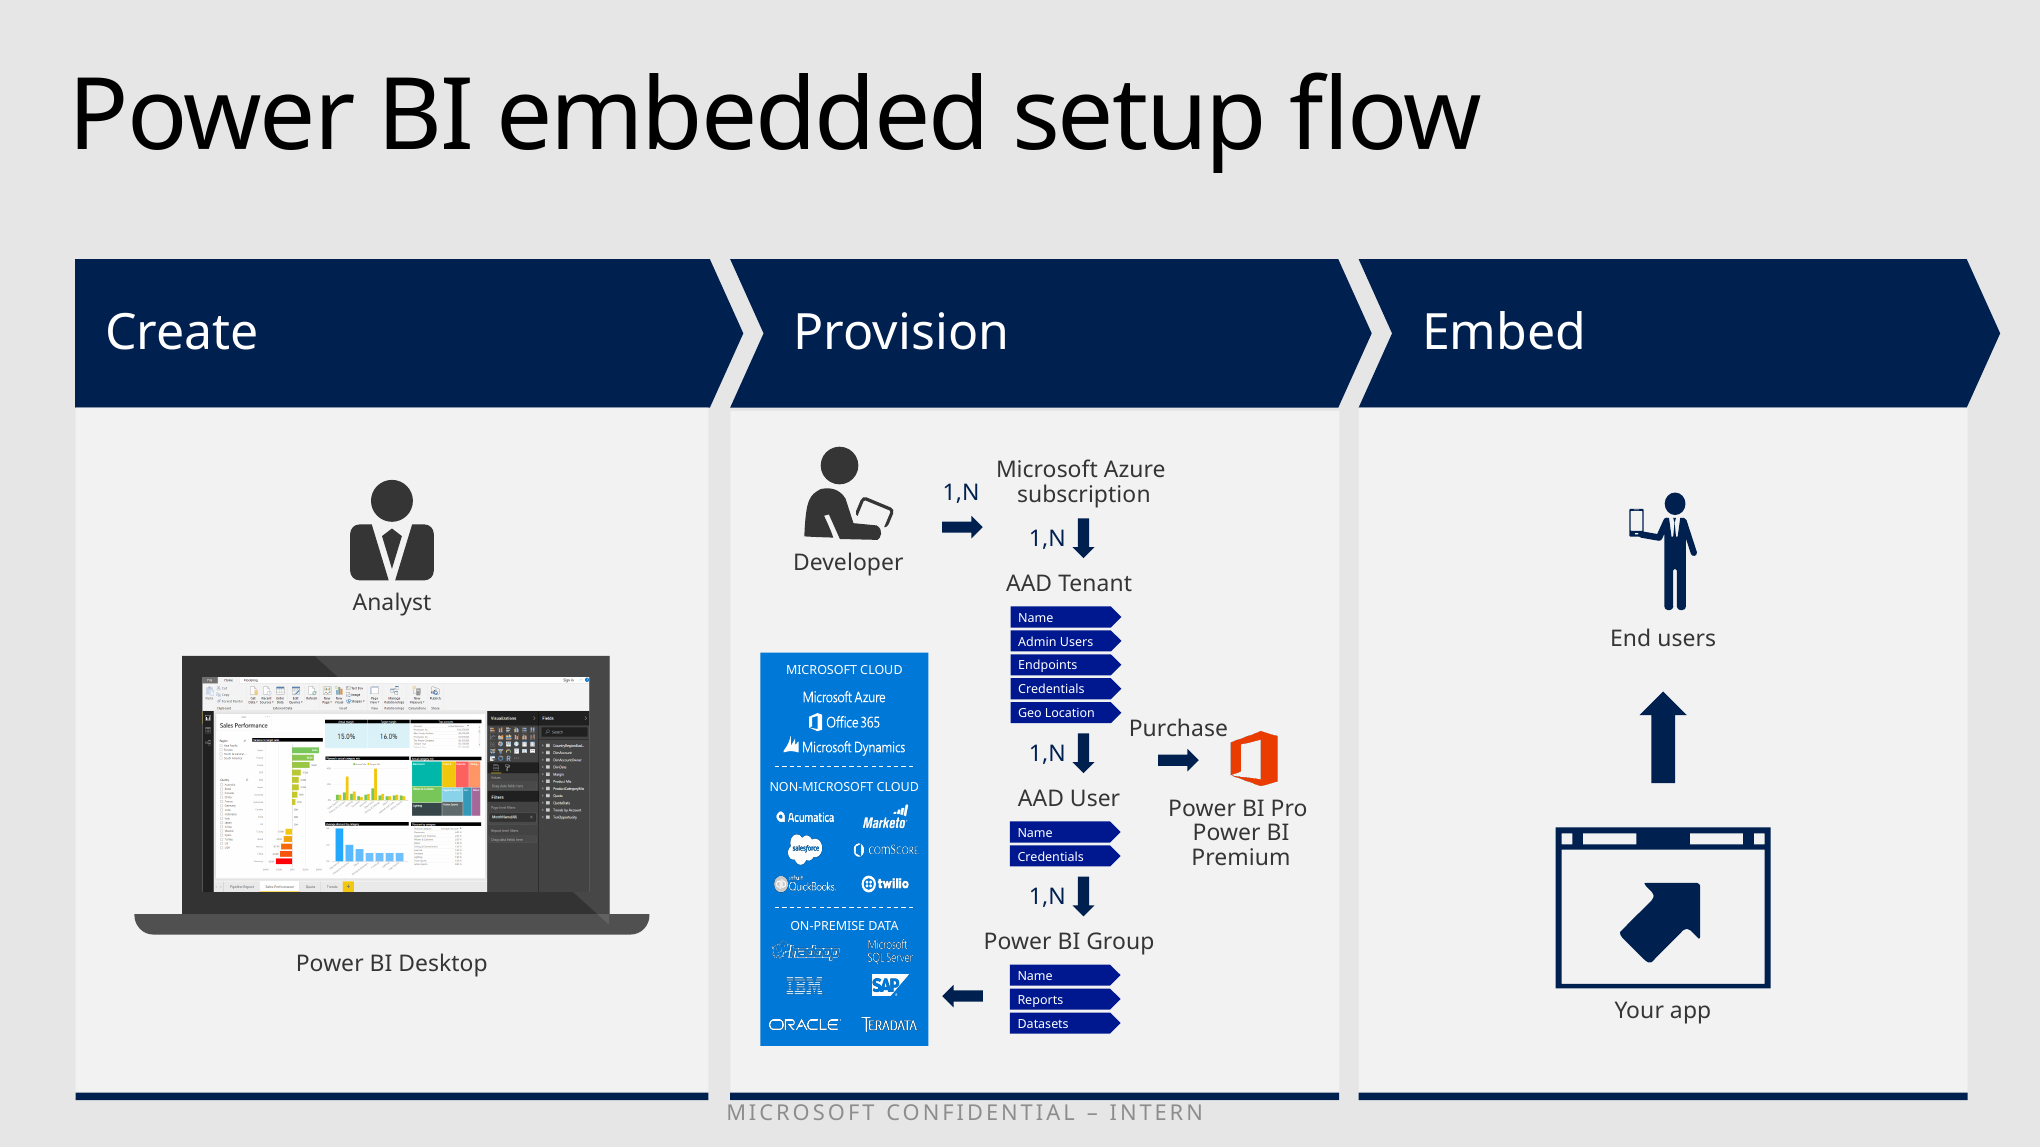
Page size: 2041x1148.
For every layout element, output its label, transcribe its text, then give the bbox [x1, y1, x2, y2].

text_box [75, 407, 709, 1101]
text_box Create [75, 259, 744, 408]
text_box Provision [730, 259, 1372, 408]
text_box Embed [1358, 259, 2001, 407]
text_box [1358, 407, 1968, 1101]
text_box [729, 410, 1340, 1102]
title Power BI embedded setup flow [45, 48, 1996, 199]
